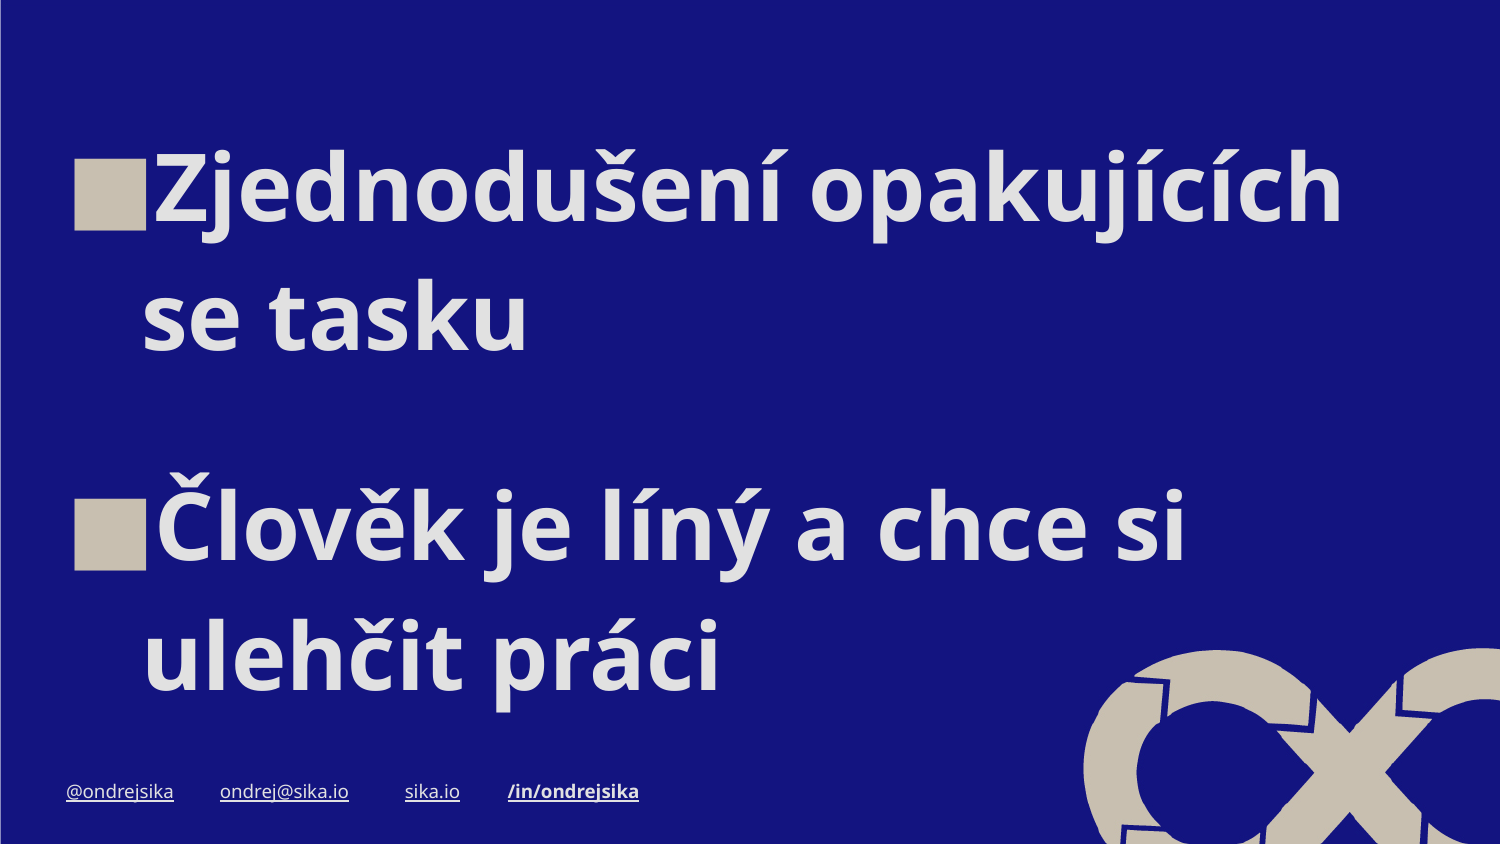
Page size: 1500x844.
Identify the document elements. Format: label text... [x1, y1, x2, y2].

list Zjednodušení opakujících se tasku Člověk je líný a chce si ulehčit práci [51, 127, 1399, 692]
picture [0, 0, 1500, 844]
